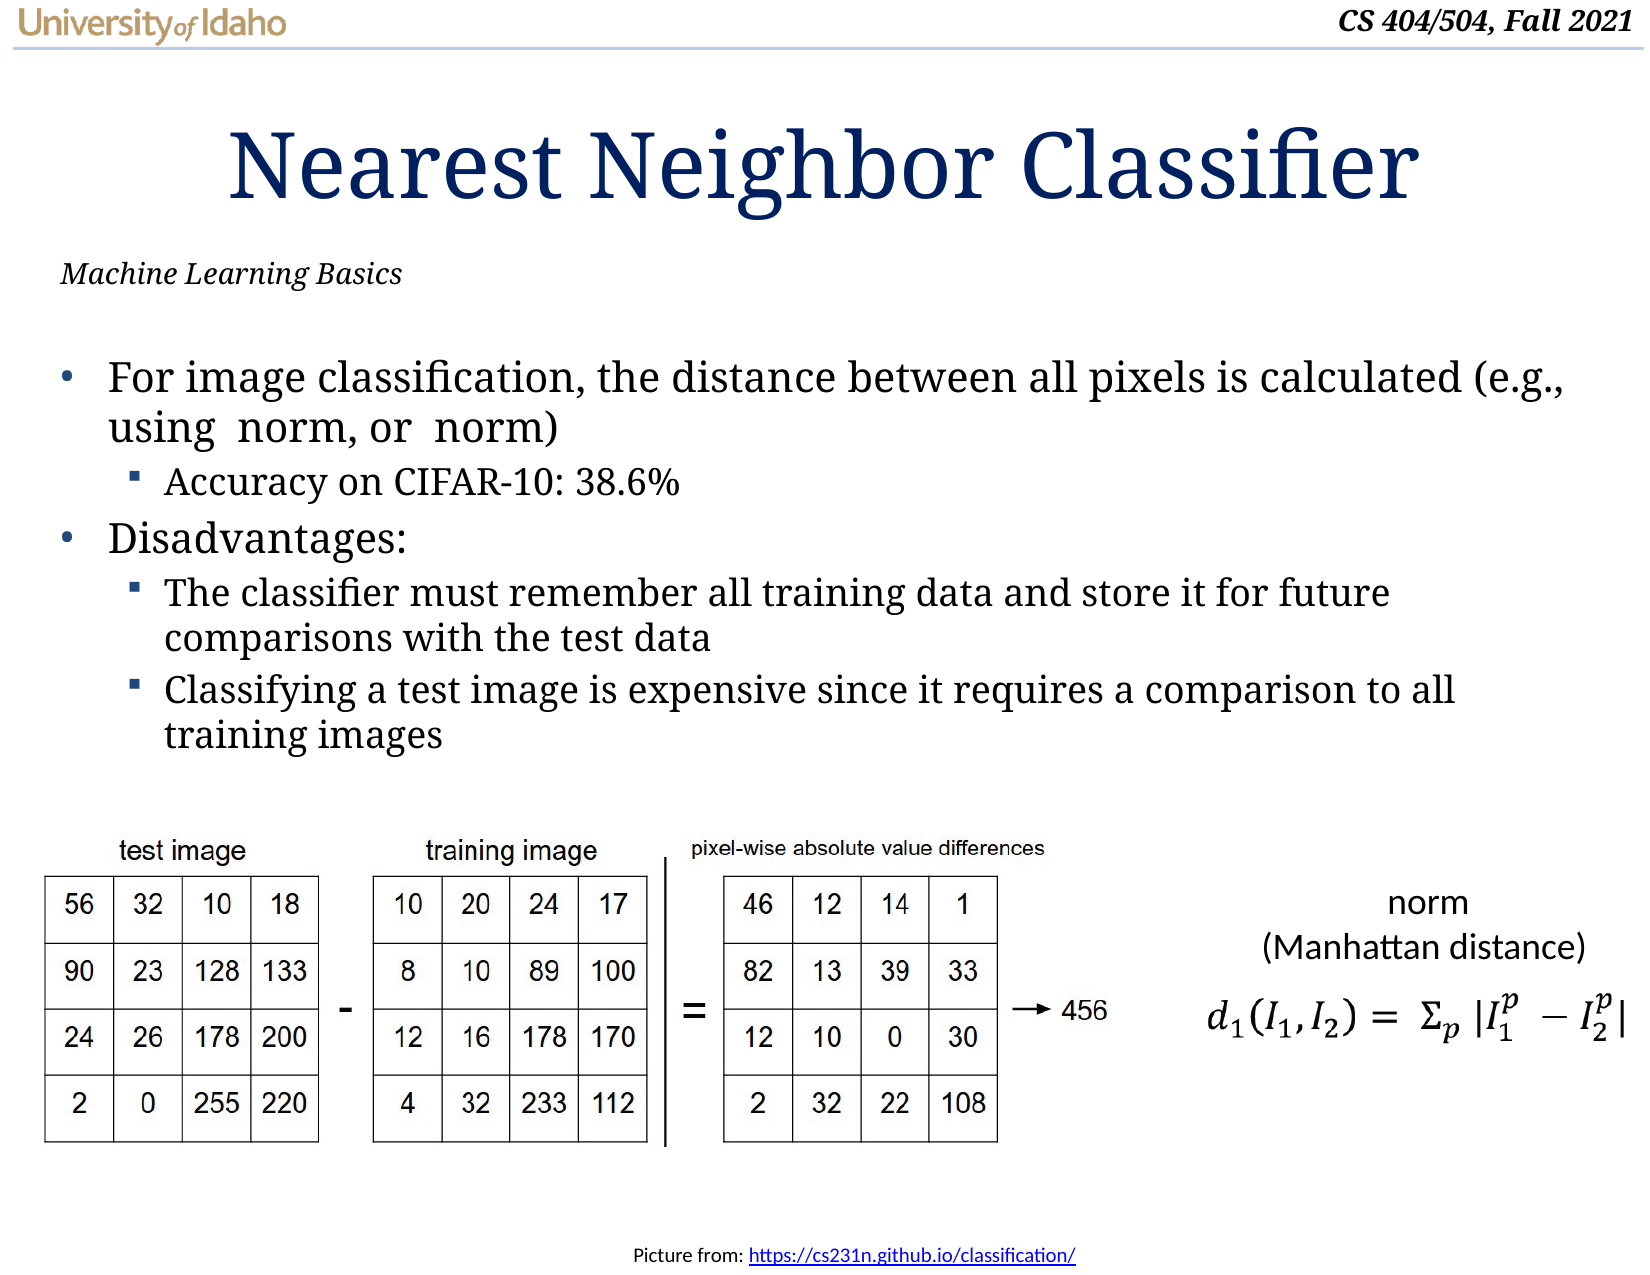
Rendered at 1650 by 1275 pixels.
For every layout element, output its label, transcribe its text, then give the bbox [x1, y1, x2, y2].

picture [1202, 986, 1629, 1051]
list Machine Learning Basics [45, 247, 1062, 306]
title Nearest Neighbor Classifier [0, 75, 1650, 248]
picture [19, 8, 286, 46]
picture [39, 814, 1113, 1152]
text_box Picture from: https://cs231n.github.io/classification/ [139, 1234, 1570, 1275]
